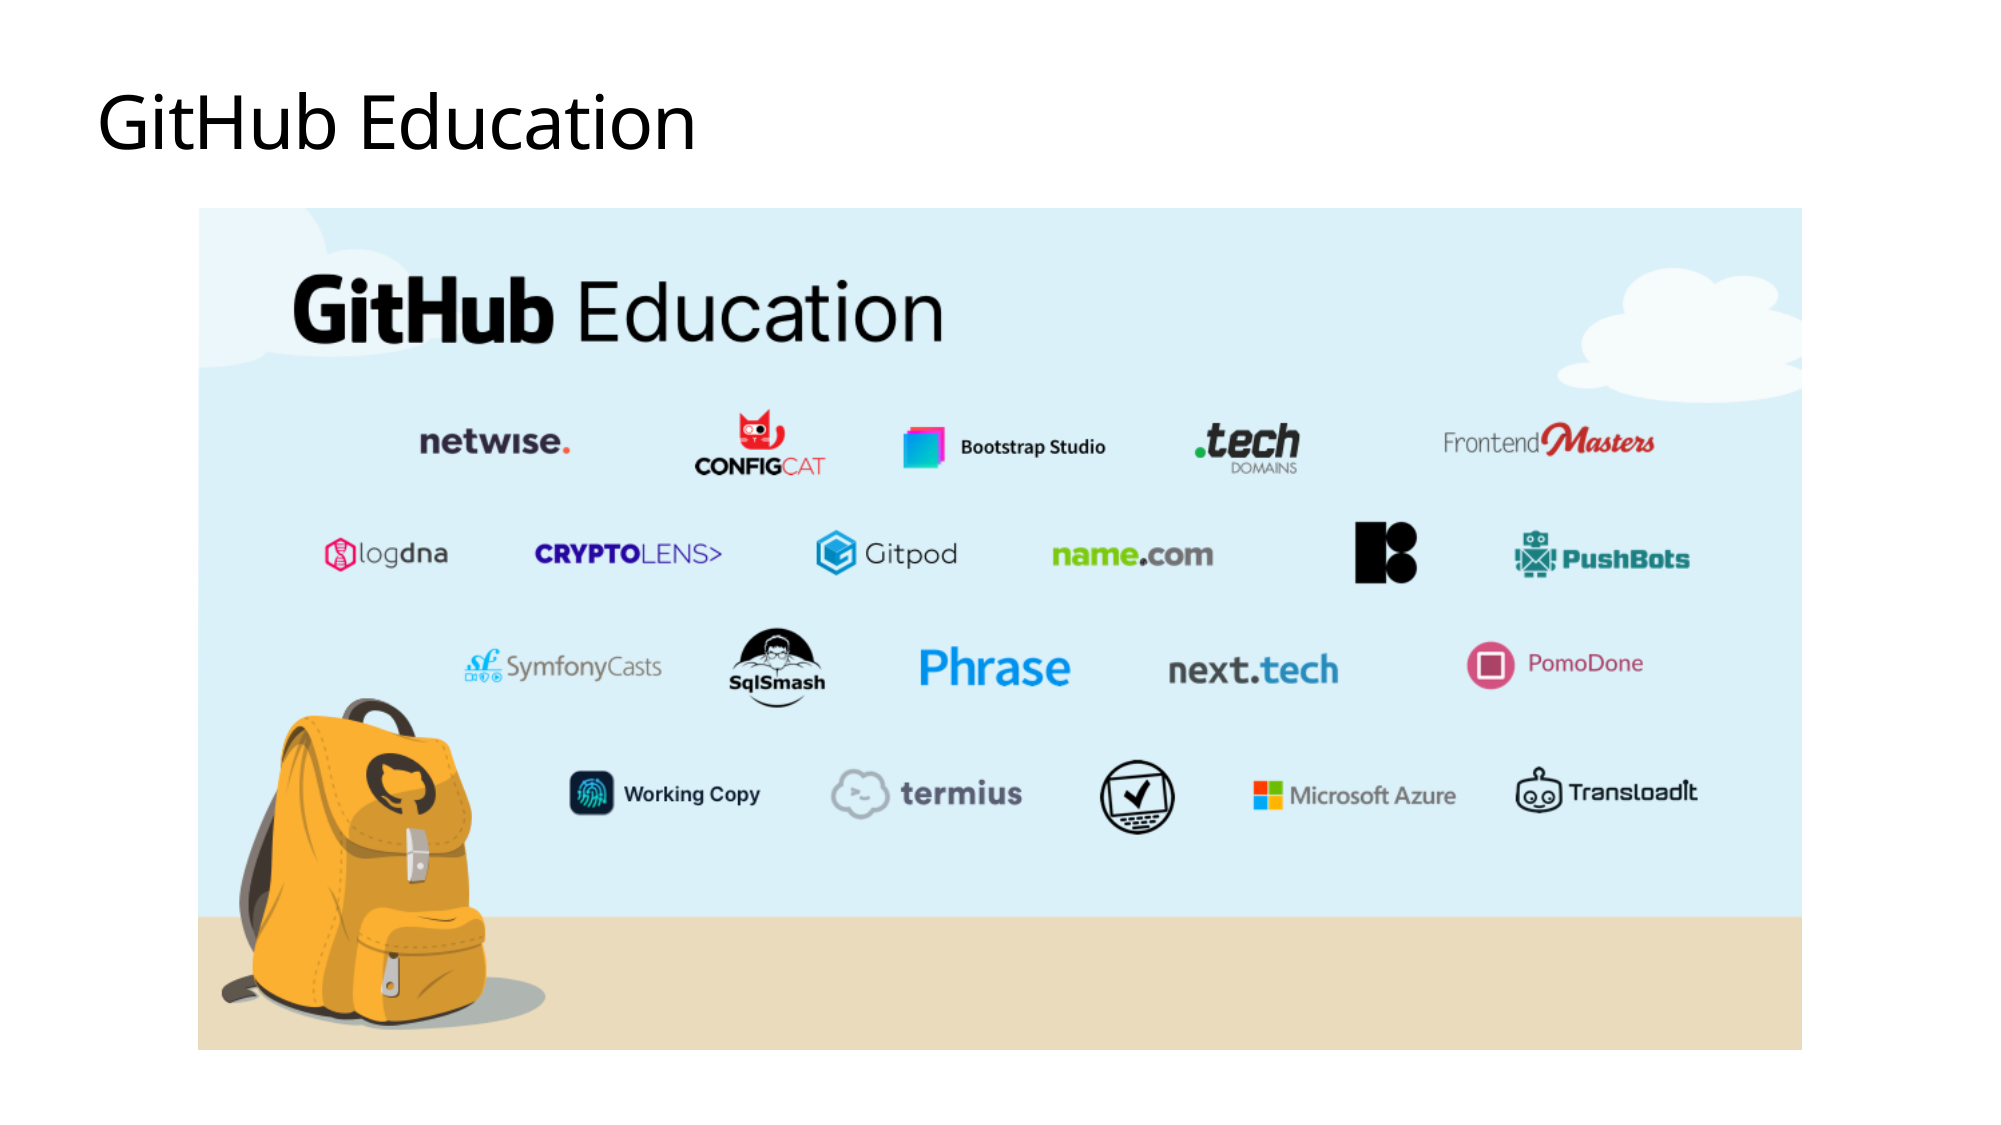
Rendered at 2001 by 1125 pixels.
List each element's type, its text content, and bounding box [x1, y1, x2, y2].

picture [198, 208, 1802, 1051]
title GitHub Education [96, 75, 1904, 166]
